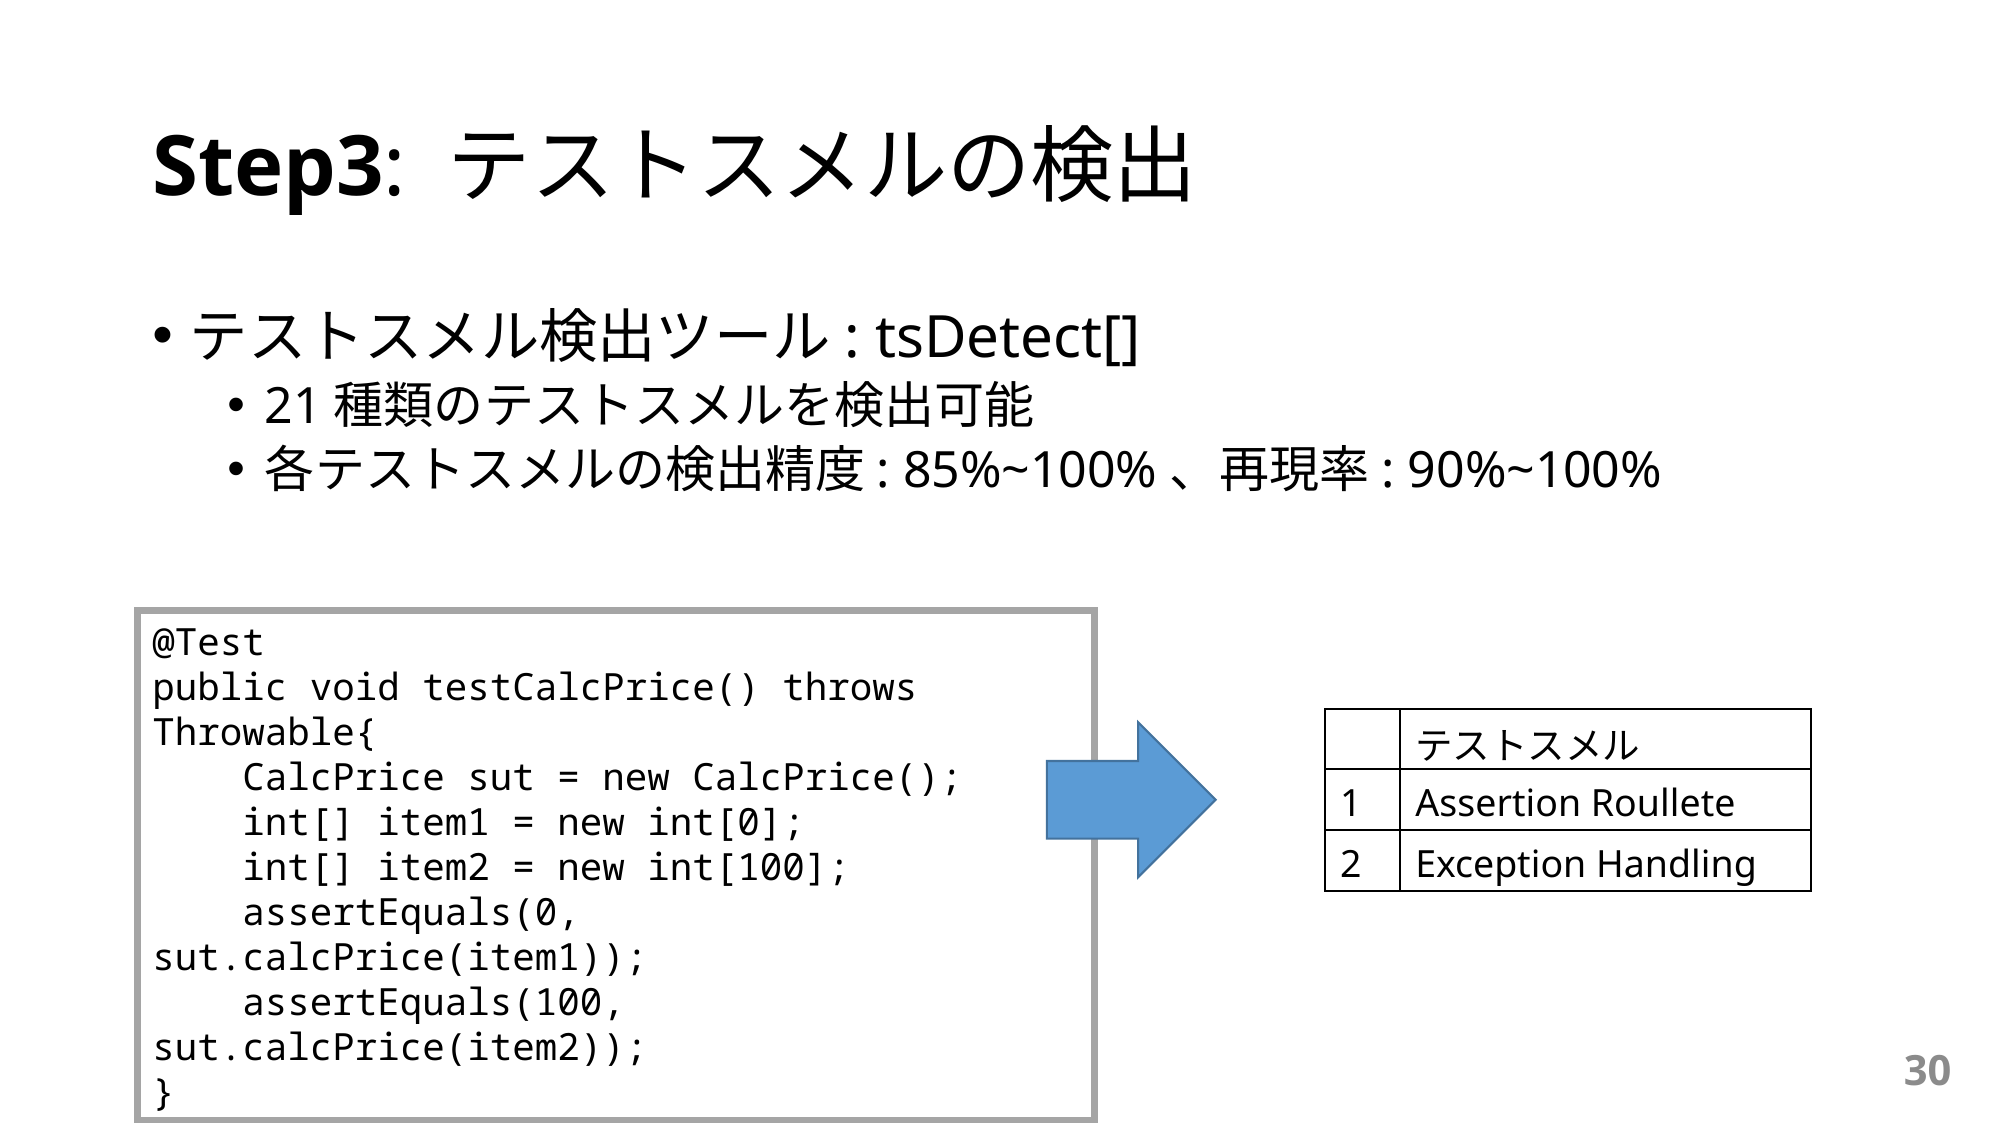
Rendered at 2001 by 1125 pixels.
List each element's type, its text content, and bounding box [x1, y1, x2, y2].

table_cell 2 [1326, 831, 1399, 890]
text_box [1045, 719, 1218, 880]
title Step3: テストスメルの検出 [137, 59, 1863, 278]
table_cell Assertion Roullete [1401, 770, 1810, 829]
table_cell Exception Handling [1401, 831, 1810, 890]
text_box @Test public void testCalcPrice() throws Throwable{ CalcPrice sut = new CalcPrice(); int[] item1 = new int[0]; int[] item2 = new int[100]; assertEquals(0, sut.calcPrice(item1)); assertEquals(100, sut.calcPrice(item2)); } [136, 609, 1096, 1121]
table_header テストスメル [1401, 710, 1810, 768]
list テストスメル検出ツール: tsDetect[] 21種類のテストスメルを検出可能 各テストスメルの検出精度: 85%~100%、再現率: 90%~100% [137, 299, 1863, 1014]
table_cell 1 [1326, 770, 1399, 829]
table_header [1326, 710, 1399, 768]
slide_number 30 [1516, 1042, 1967, 1103]
